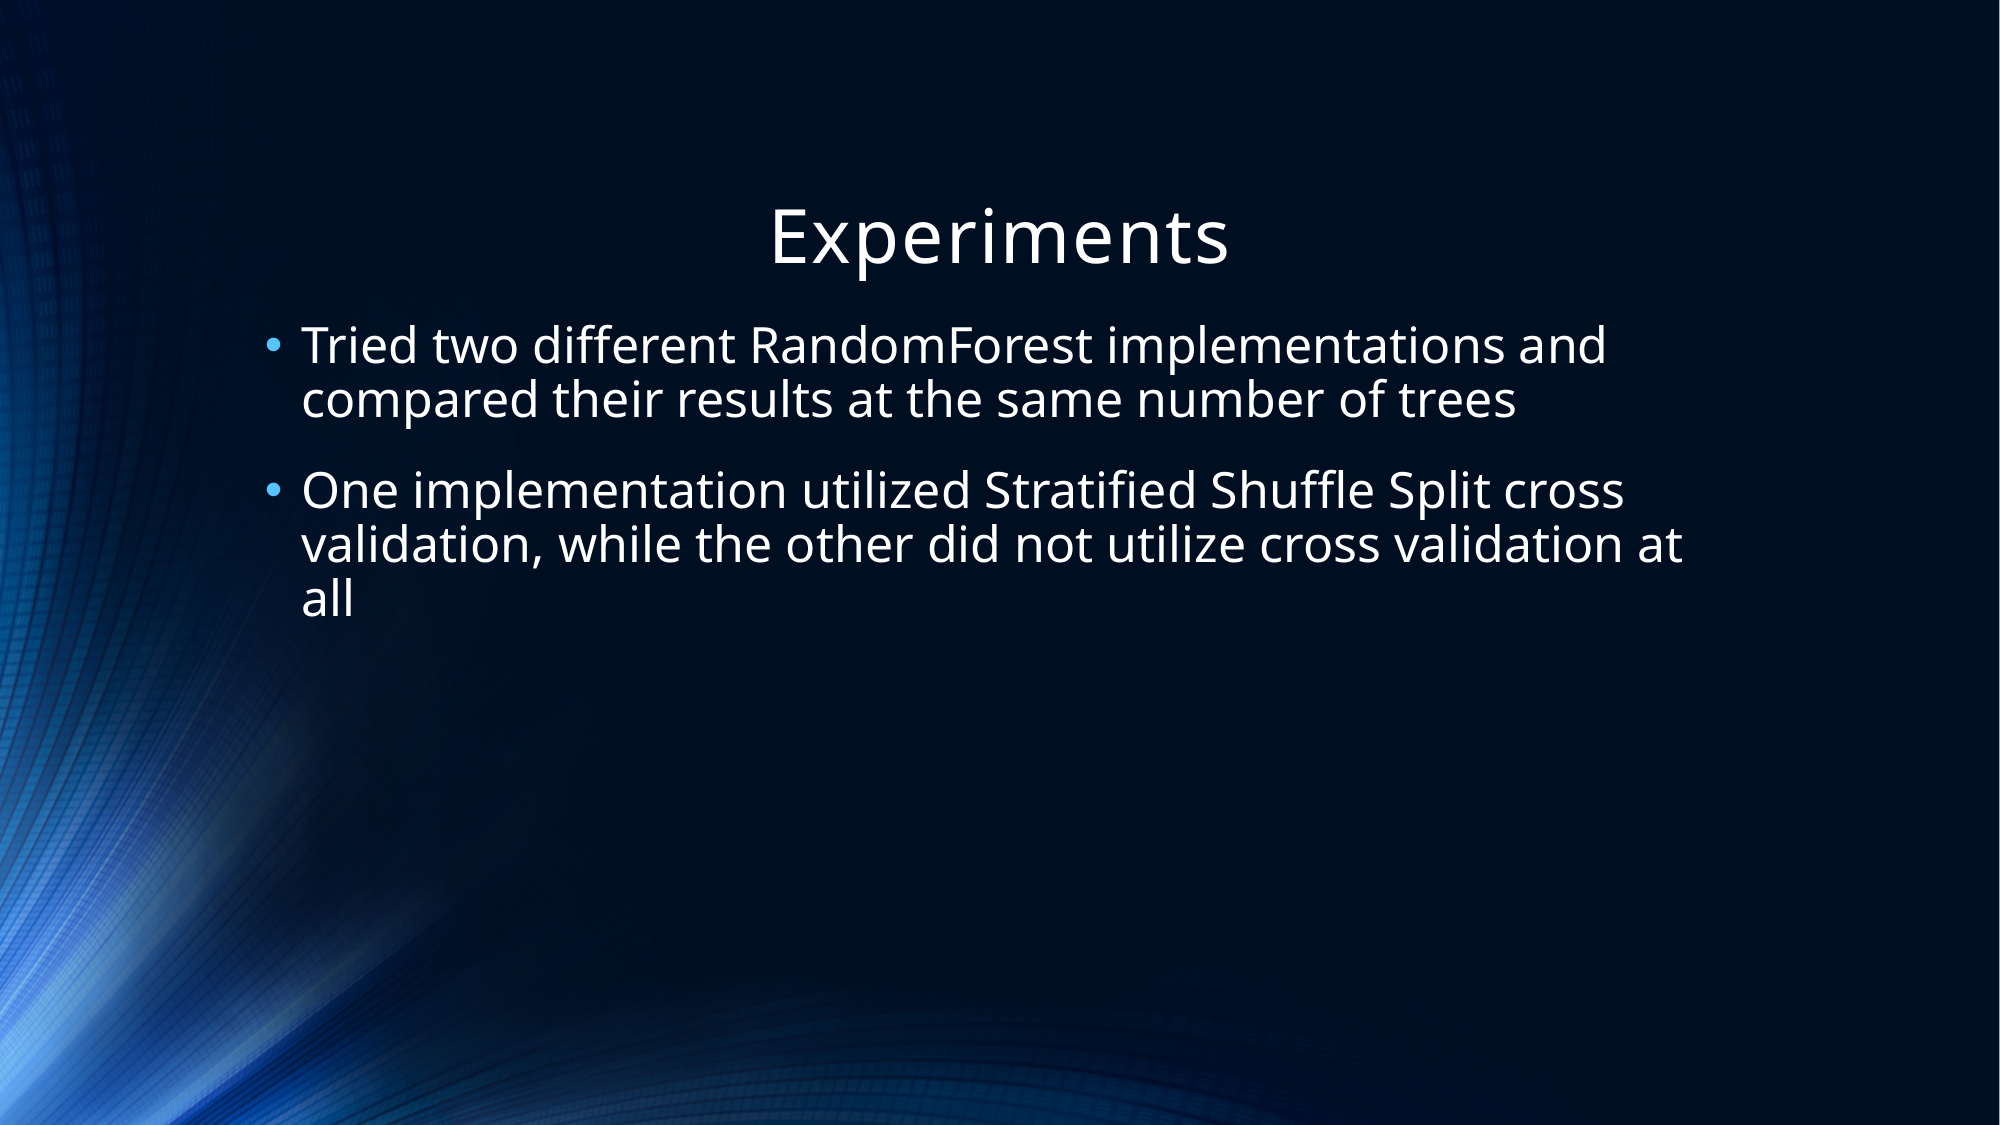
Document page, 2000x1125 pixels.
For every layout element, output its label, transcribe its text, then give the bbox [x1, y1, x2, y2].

title Experiments [249, 62, 1750, 288]
list Tried two different RandomForest implementations and compared their results at the same number of trees One implementation utilized Stratified Shuffle Split cross validation, while the other did not utilize cross validation at all [249, 312, 1749, 988]
picture [0, 0, 2000, 1125]
